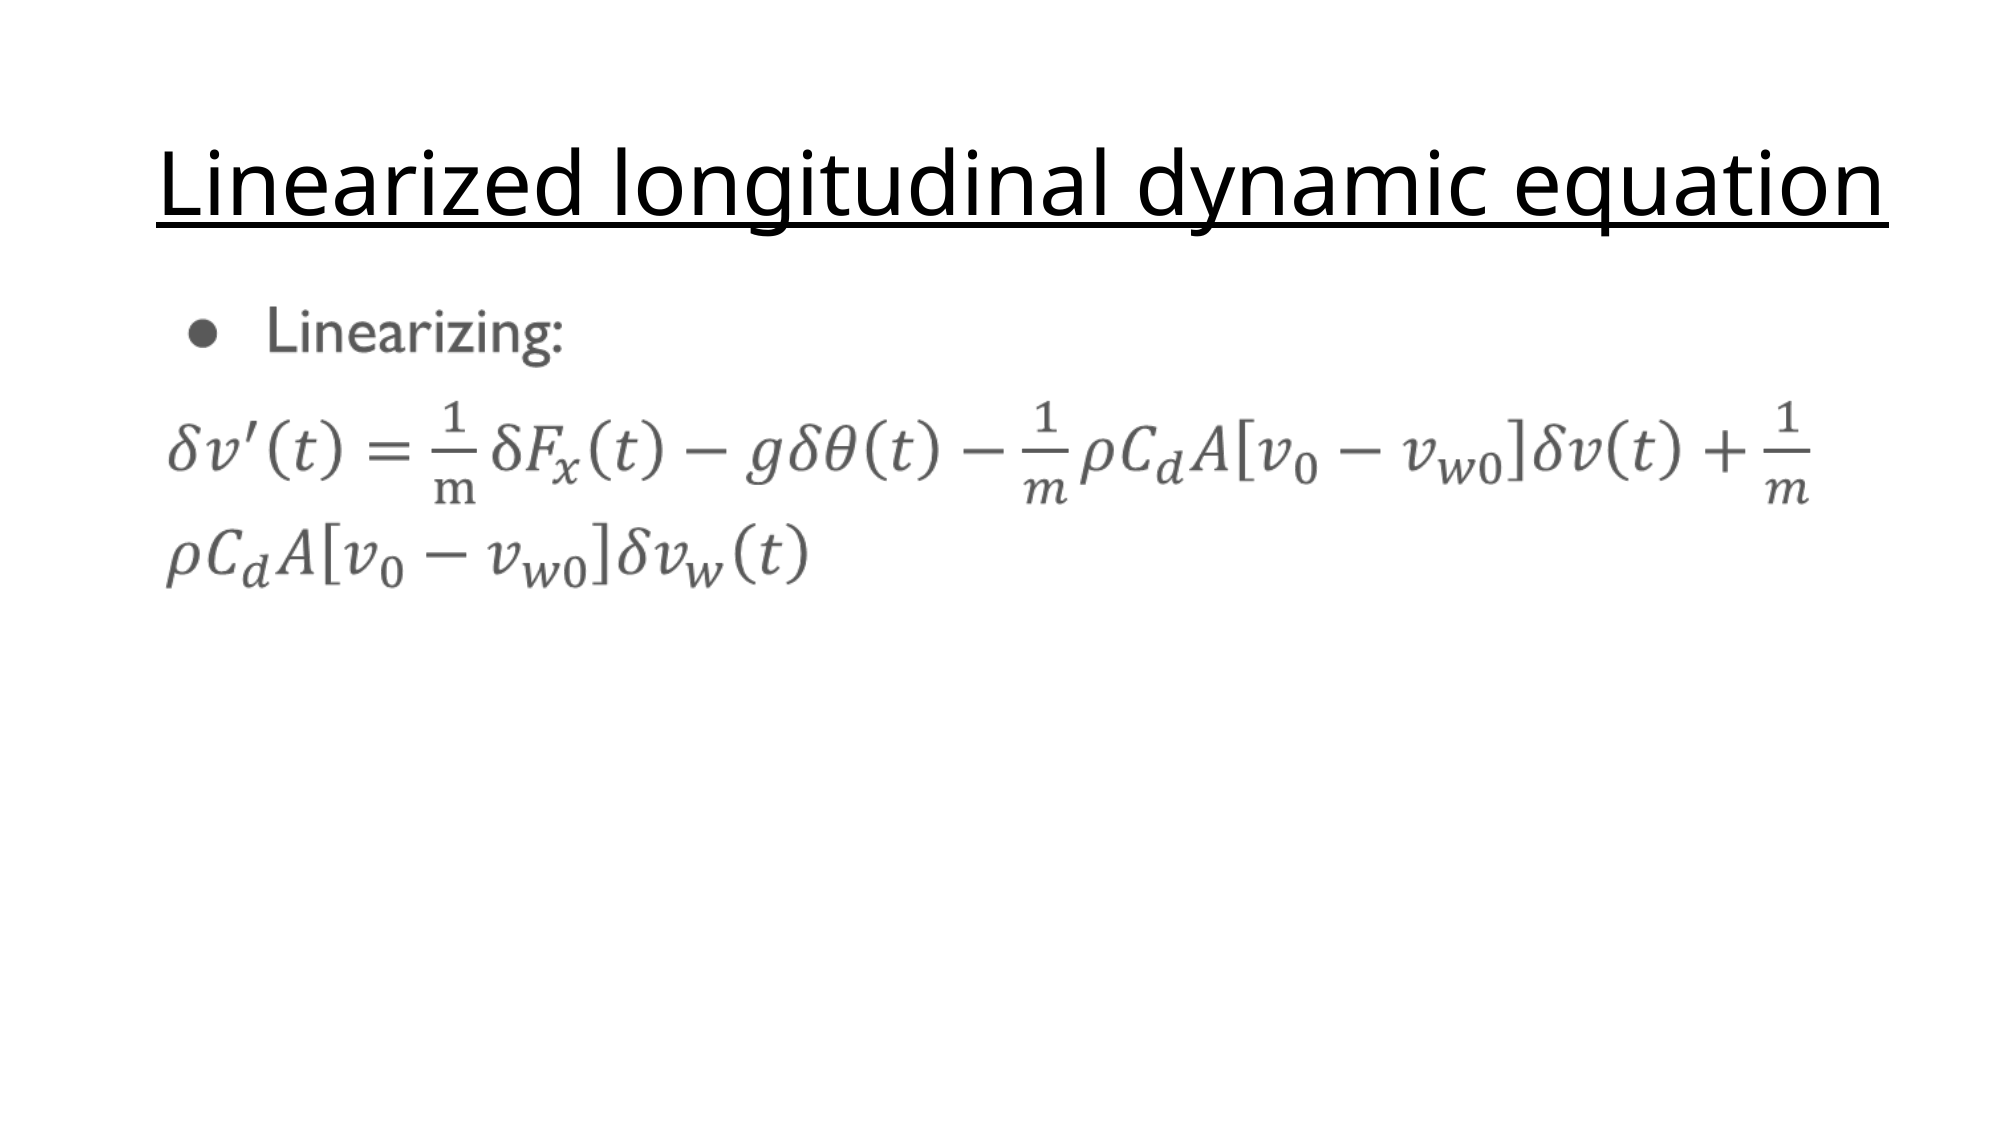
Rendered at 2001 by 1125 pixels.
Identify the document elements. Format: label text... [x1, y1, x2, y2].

title Linearized longitudinal dynamic equation [136, 106, 2000, 232]
list [136, 259, 2000, 1007]
